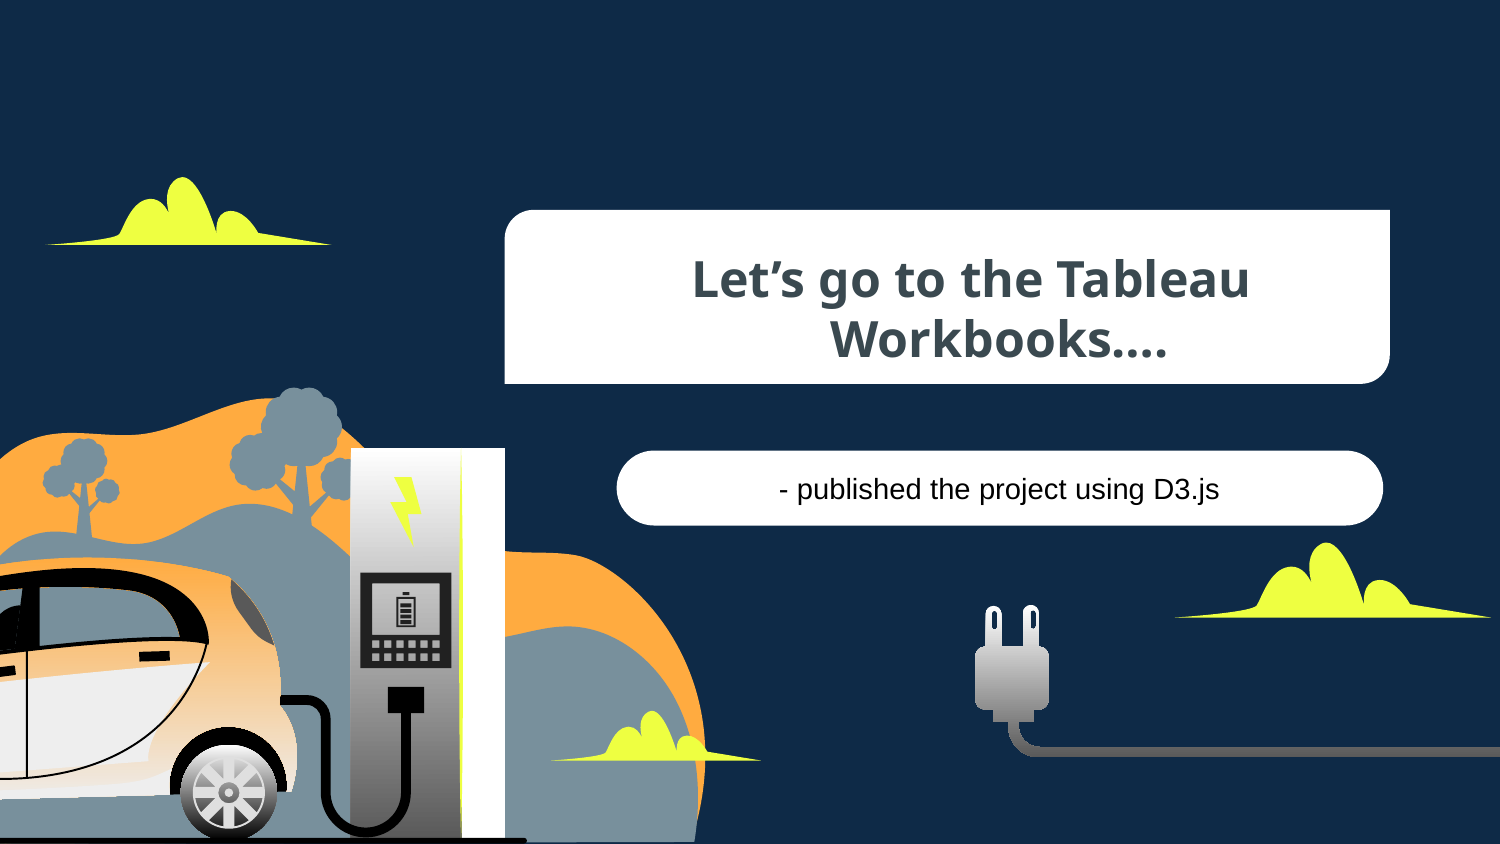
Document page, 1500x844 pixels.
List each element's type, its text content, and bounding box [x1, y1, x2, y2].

text_box [975, 604, 1500, 758]
text_box [45, 177, 332, 245]
title Let’s go to the Tableau Workbooks….ESS [580, 232, 1267, 383]
text_box [504, 209, 1390, 384]
text_box [1174, 542, 1492, 618]
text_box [0, 387, 747, 844]
text_box - published the project using D3.js [751, 450, 1384, 526]
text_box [0, 447, 528, 844]
